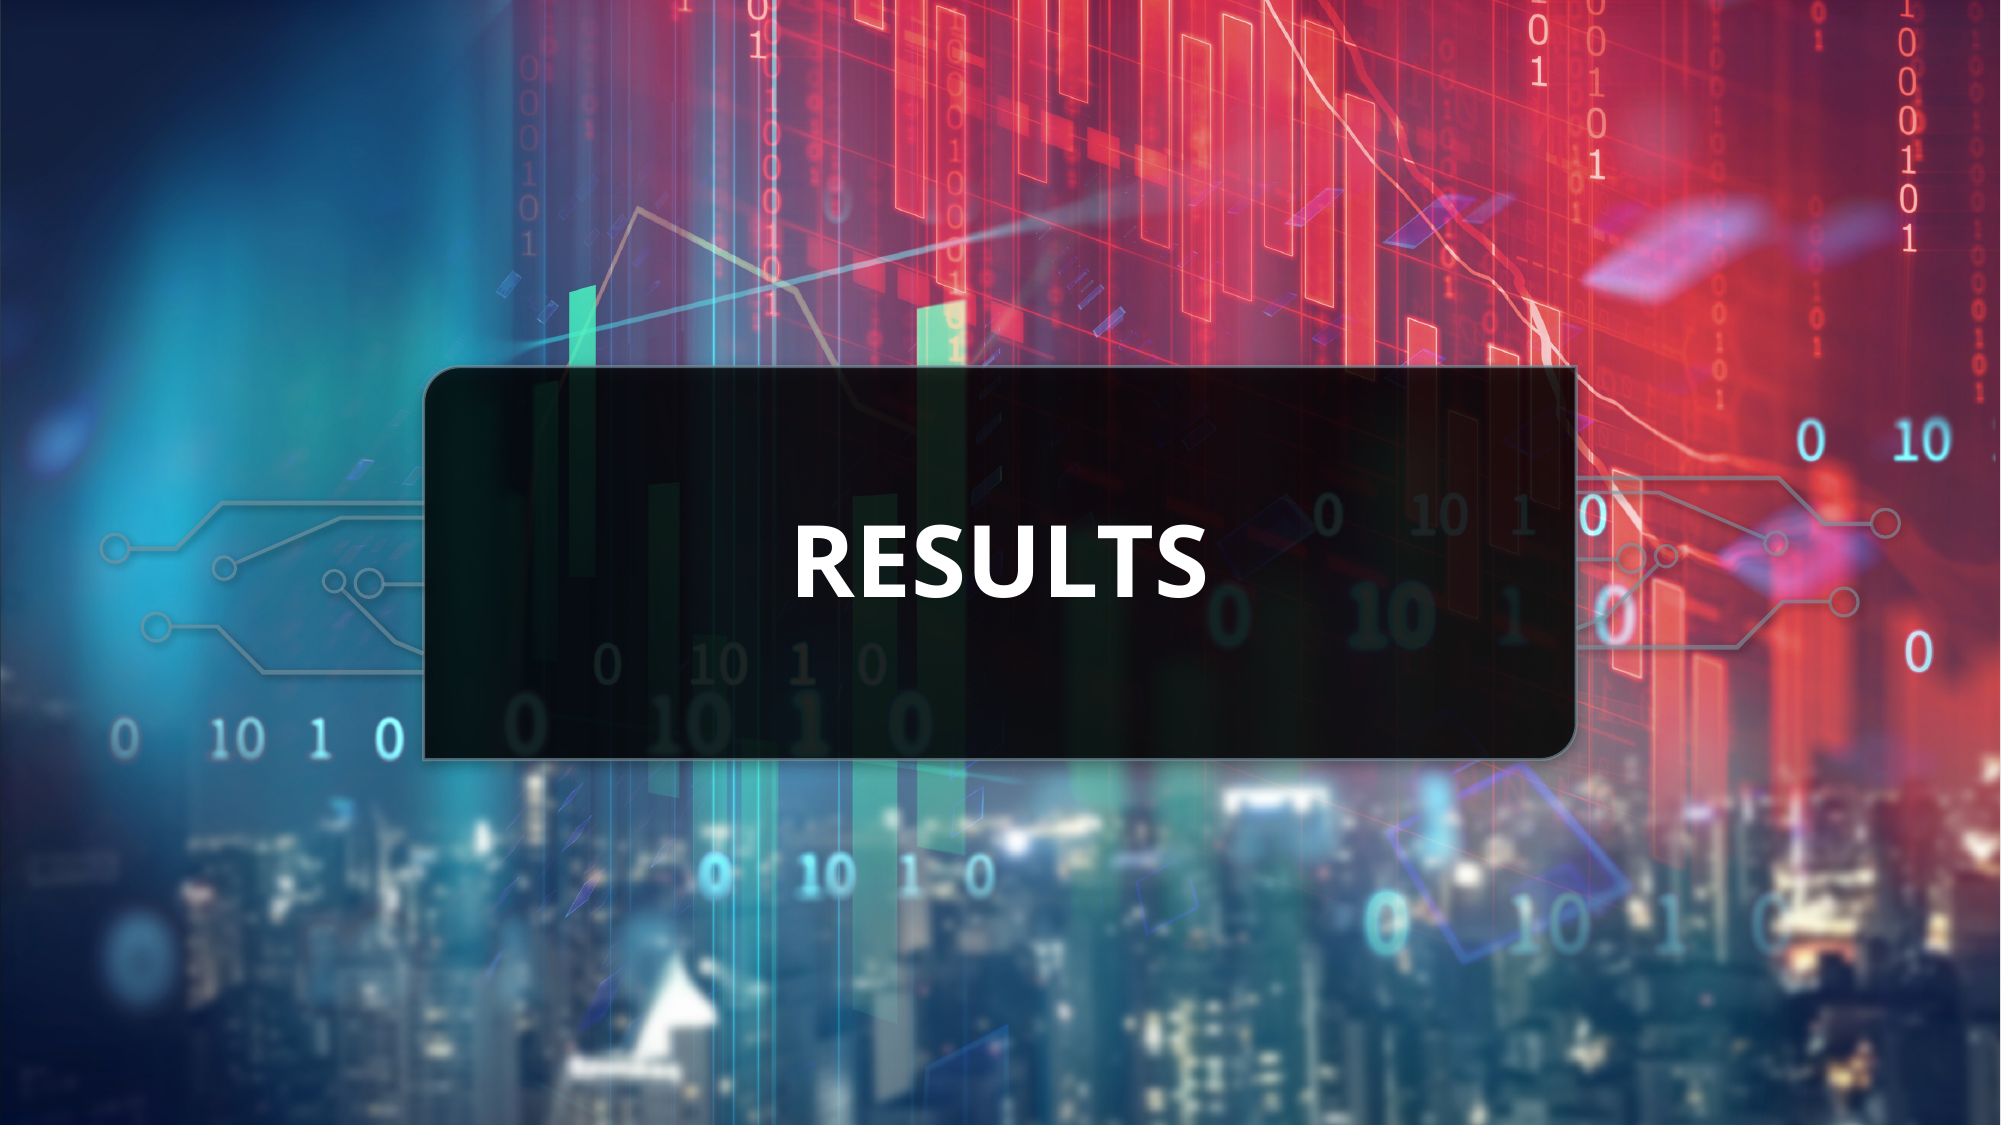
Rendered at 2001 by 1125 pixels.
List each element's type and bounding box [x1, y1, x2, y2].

text_box [99, 366, 1902, 760]
picture [0, 0, 2000, 1125]
